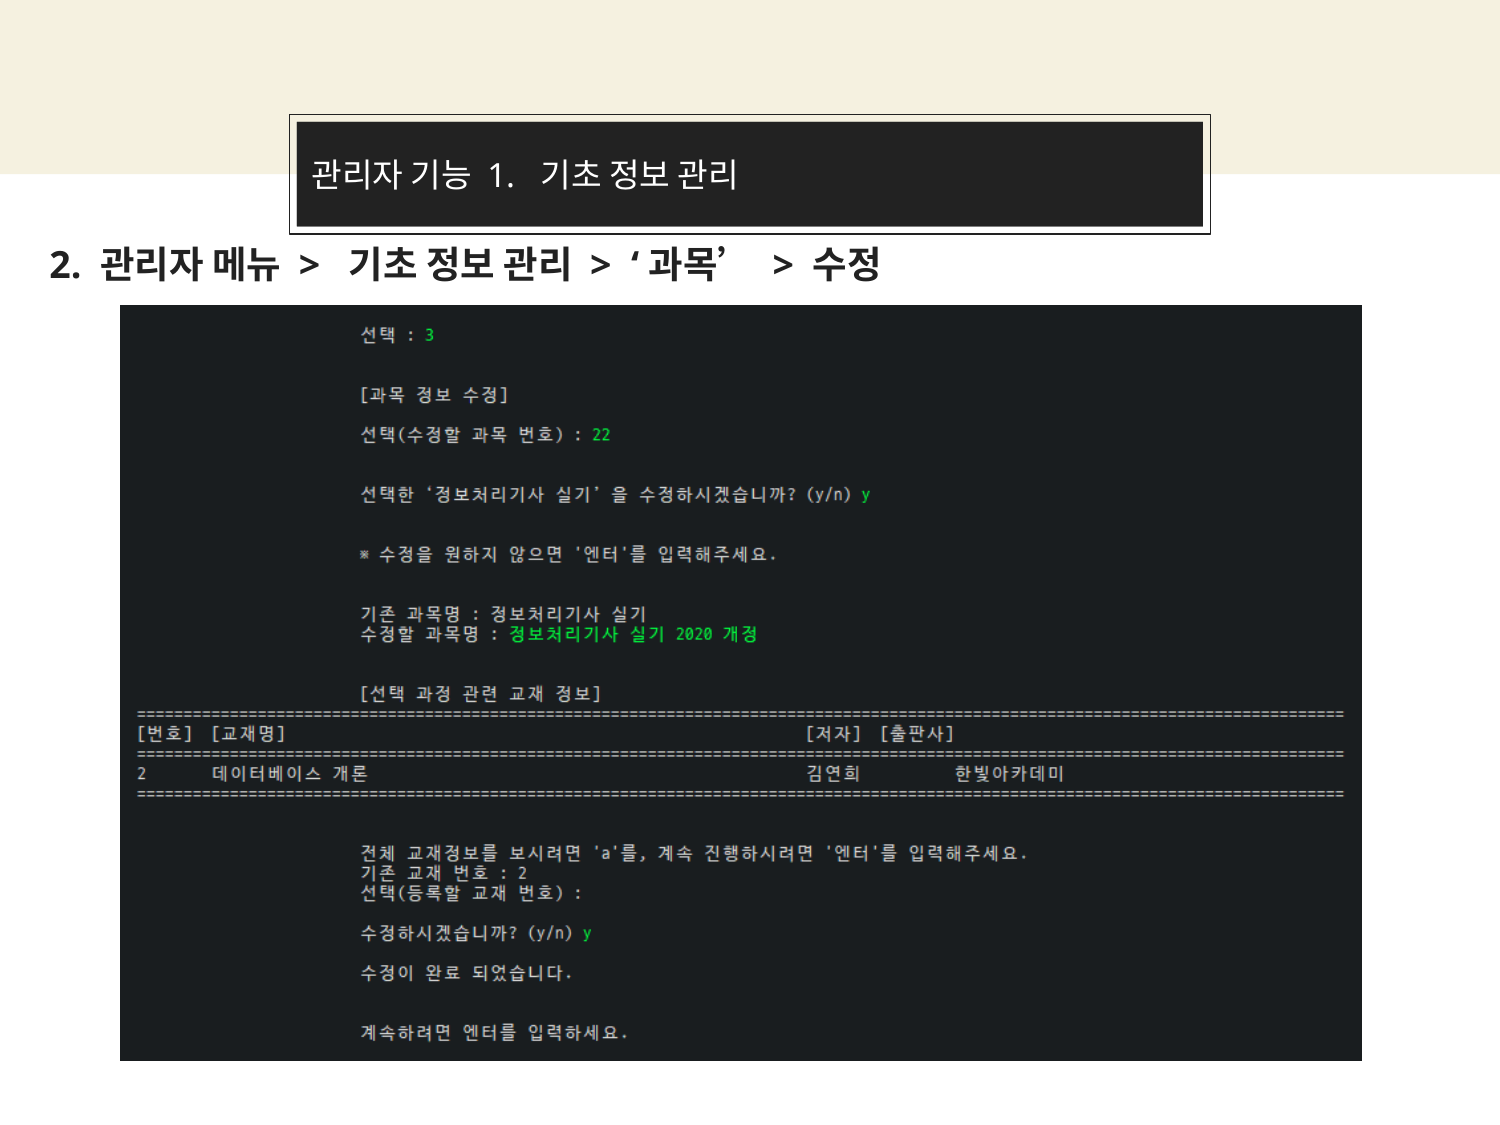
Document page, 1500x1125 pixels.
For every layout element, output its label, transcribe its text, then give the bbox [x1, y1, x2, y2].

list 2. 관리자 메뉴 > 기초 정보 관리 > ‘과목’ > 수정 [34, 226, 1425, 1078]
title 관리자 기능 1. 기초 정보 관리 [296, 121, 1203, 227]
picture [119, 305, 1362, 1061]
